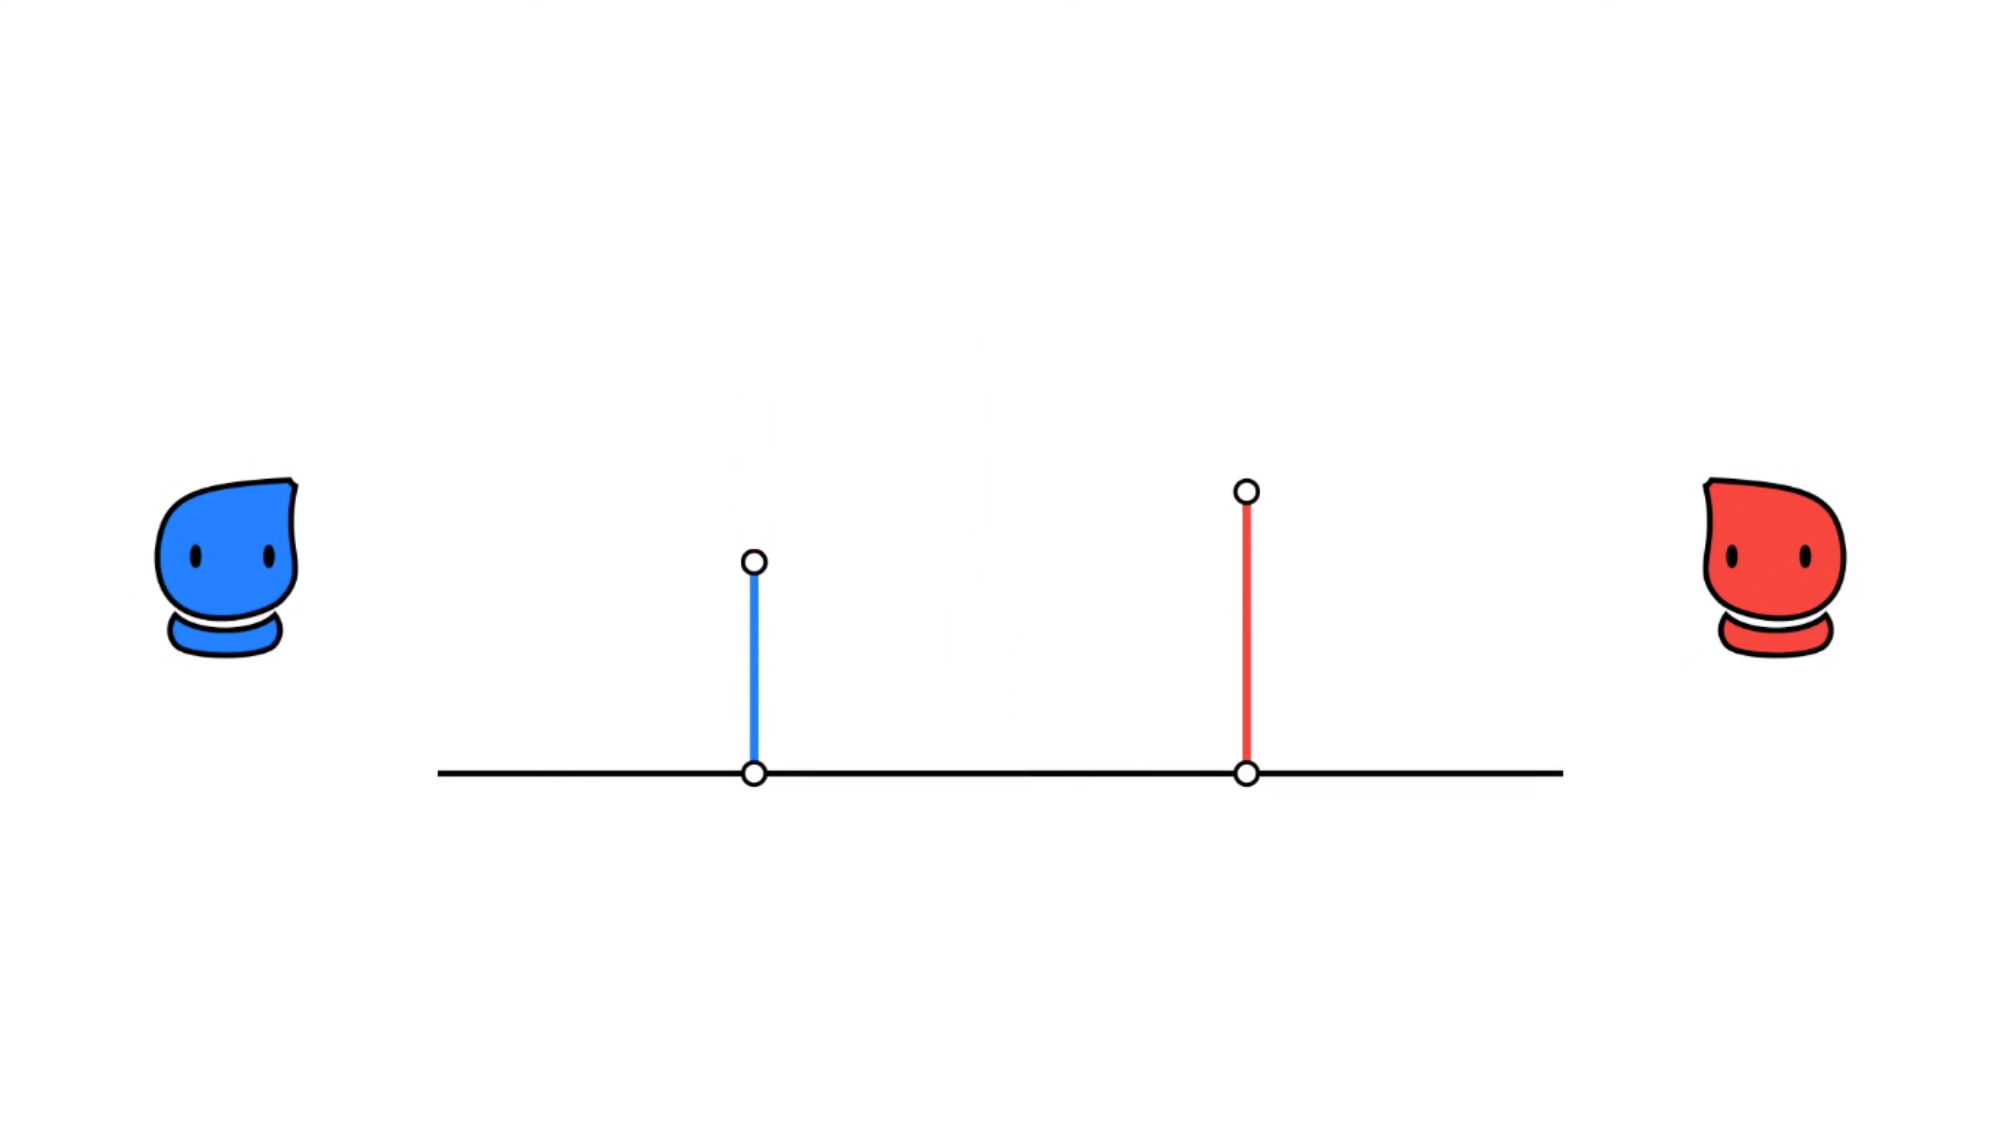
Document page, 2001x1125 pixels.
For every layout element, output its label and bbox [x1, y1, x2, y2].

list [0, 0, 2000, 1123]
